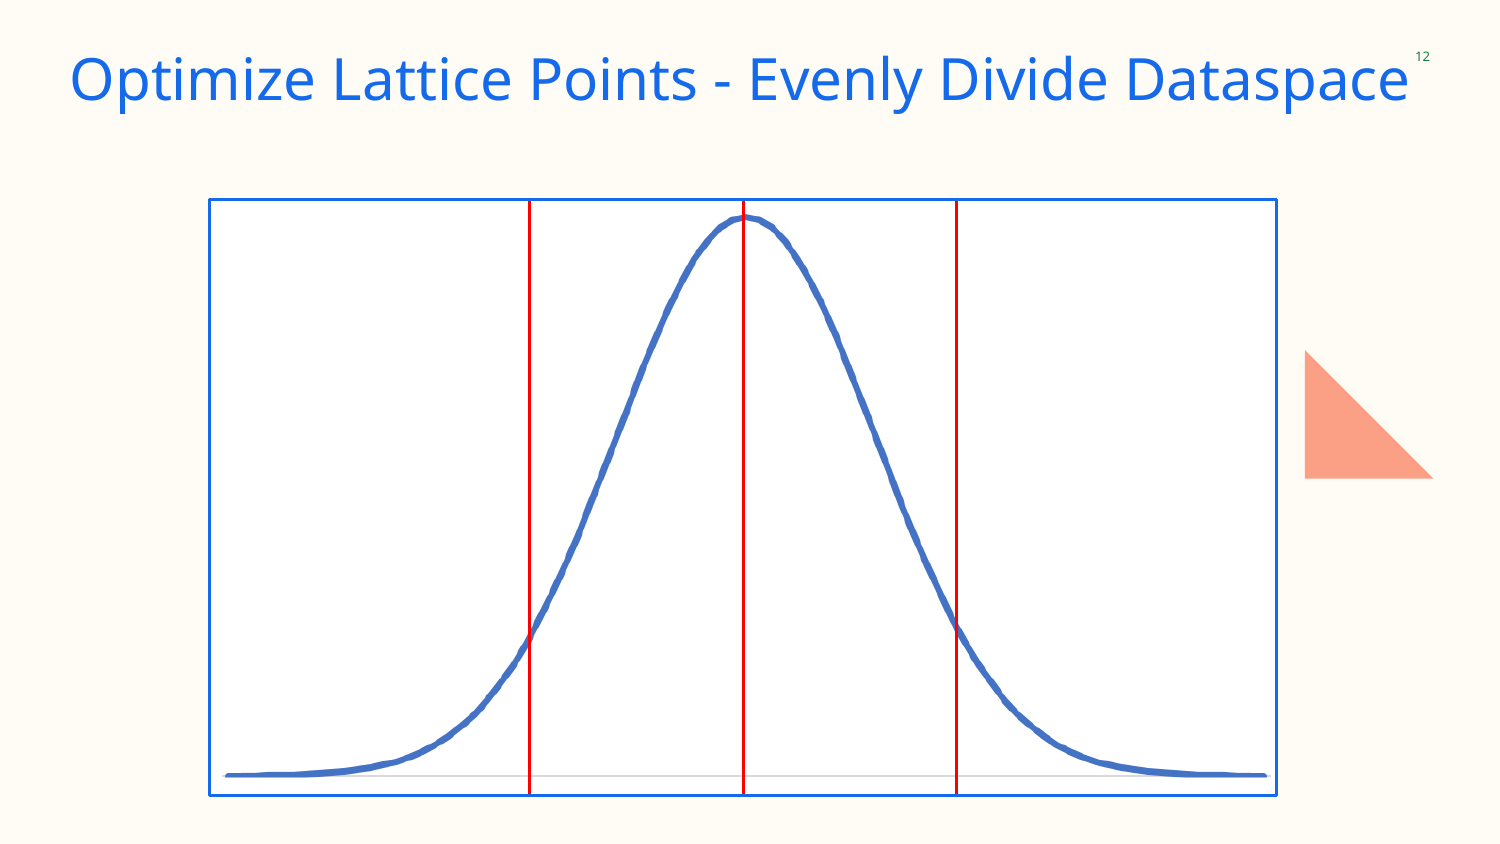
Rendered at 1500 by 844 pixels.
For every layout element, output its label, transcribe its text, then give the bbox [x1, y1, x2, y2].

picture [744, 200, 955, 794]
slide_number ‹#› [1355, 33, 1446, 82]
text_box [1304, 350, 1434, 479]
picture [530, 200, 743, 794]
picture [957, 200, 1276, 794]
title Optimize Lattice Points - Evenly Divide Dataspace [54, 26, 1446, 198]
picture [210, 200, 529, 794]
